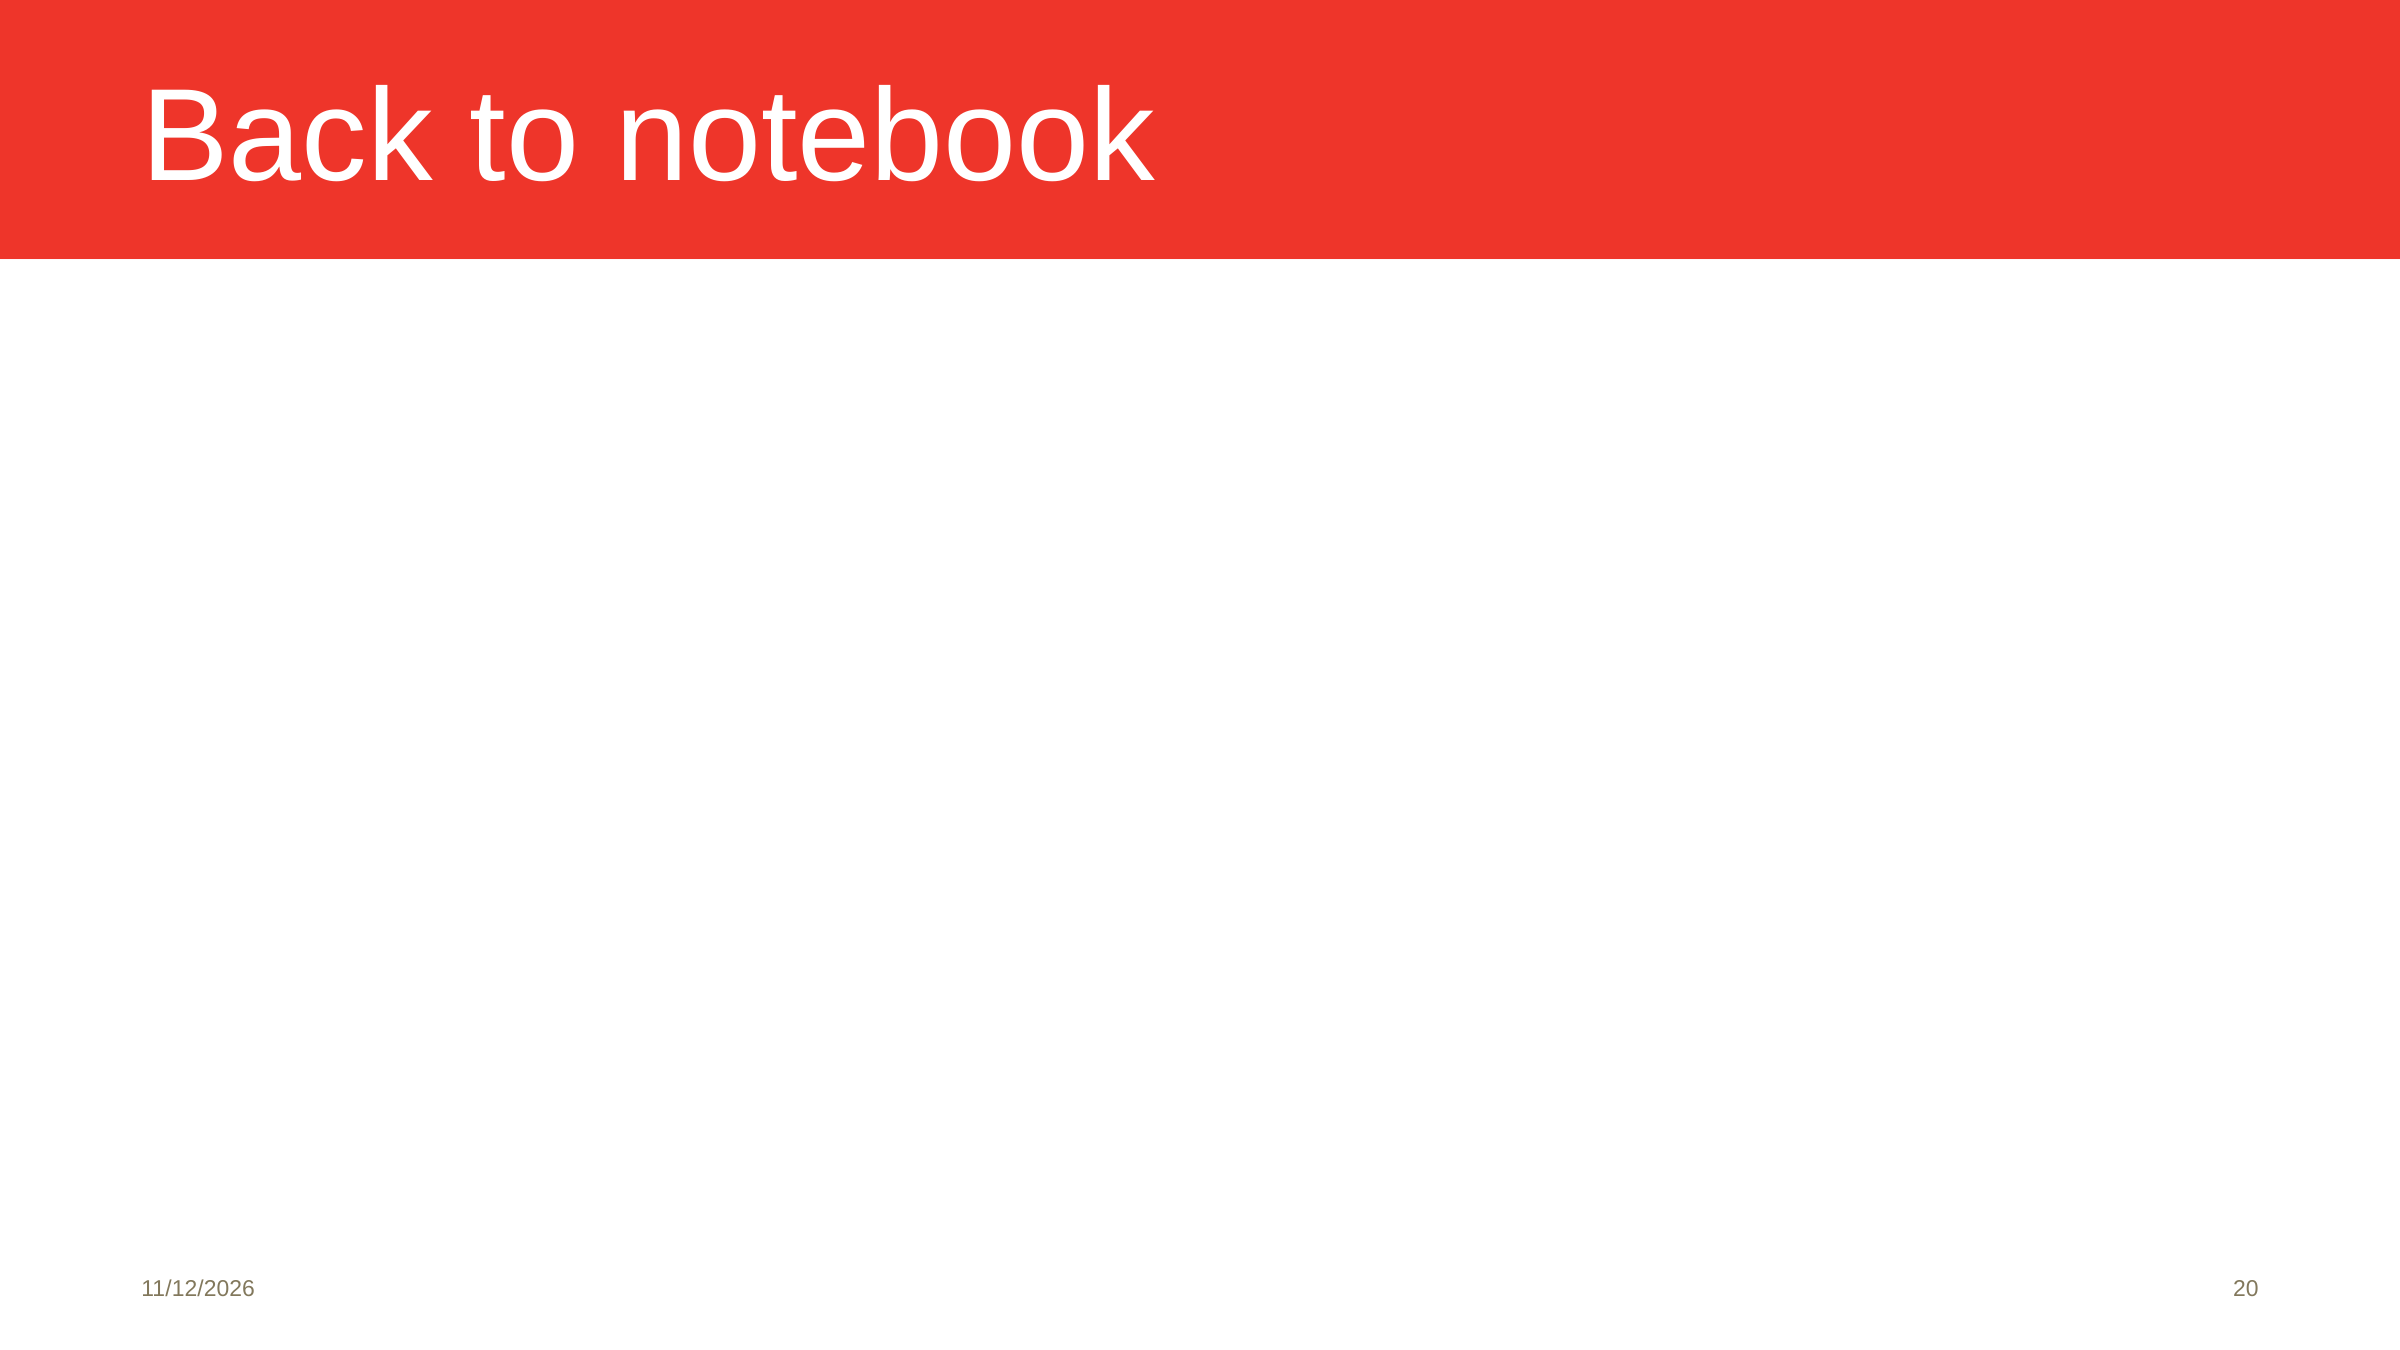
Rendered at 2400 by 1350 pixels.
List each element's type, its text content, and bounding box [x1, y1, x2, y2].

picture [0, 0, 2400, 1350]
slide_number 20 [1719, 1251, 2280, 1324]
title Back to notebook [120, 15, 2280, 241]
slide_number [120, 1251, 680, 1324]
